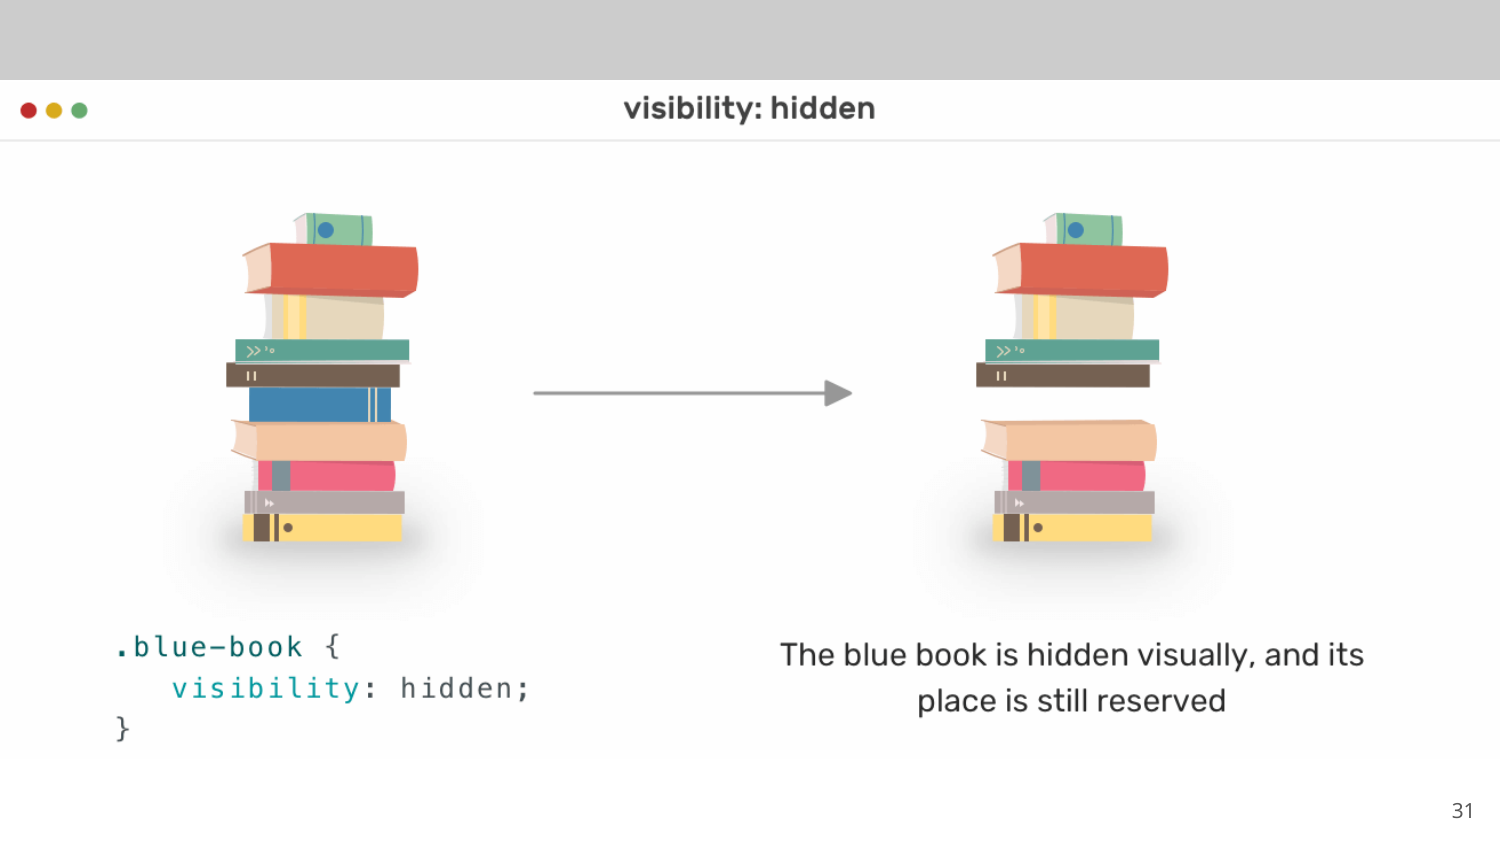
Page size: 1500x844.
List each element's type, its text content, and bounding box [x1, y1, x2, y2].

picture [0, 82, 1500, 759]
slide_number ‹#› [1400, 779, 1491, 844]
